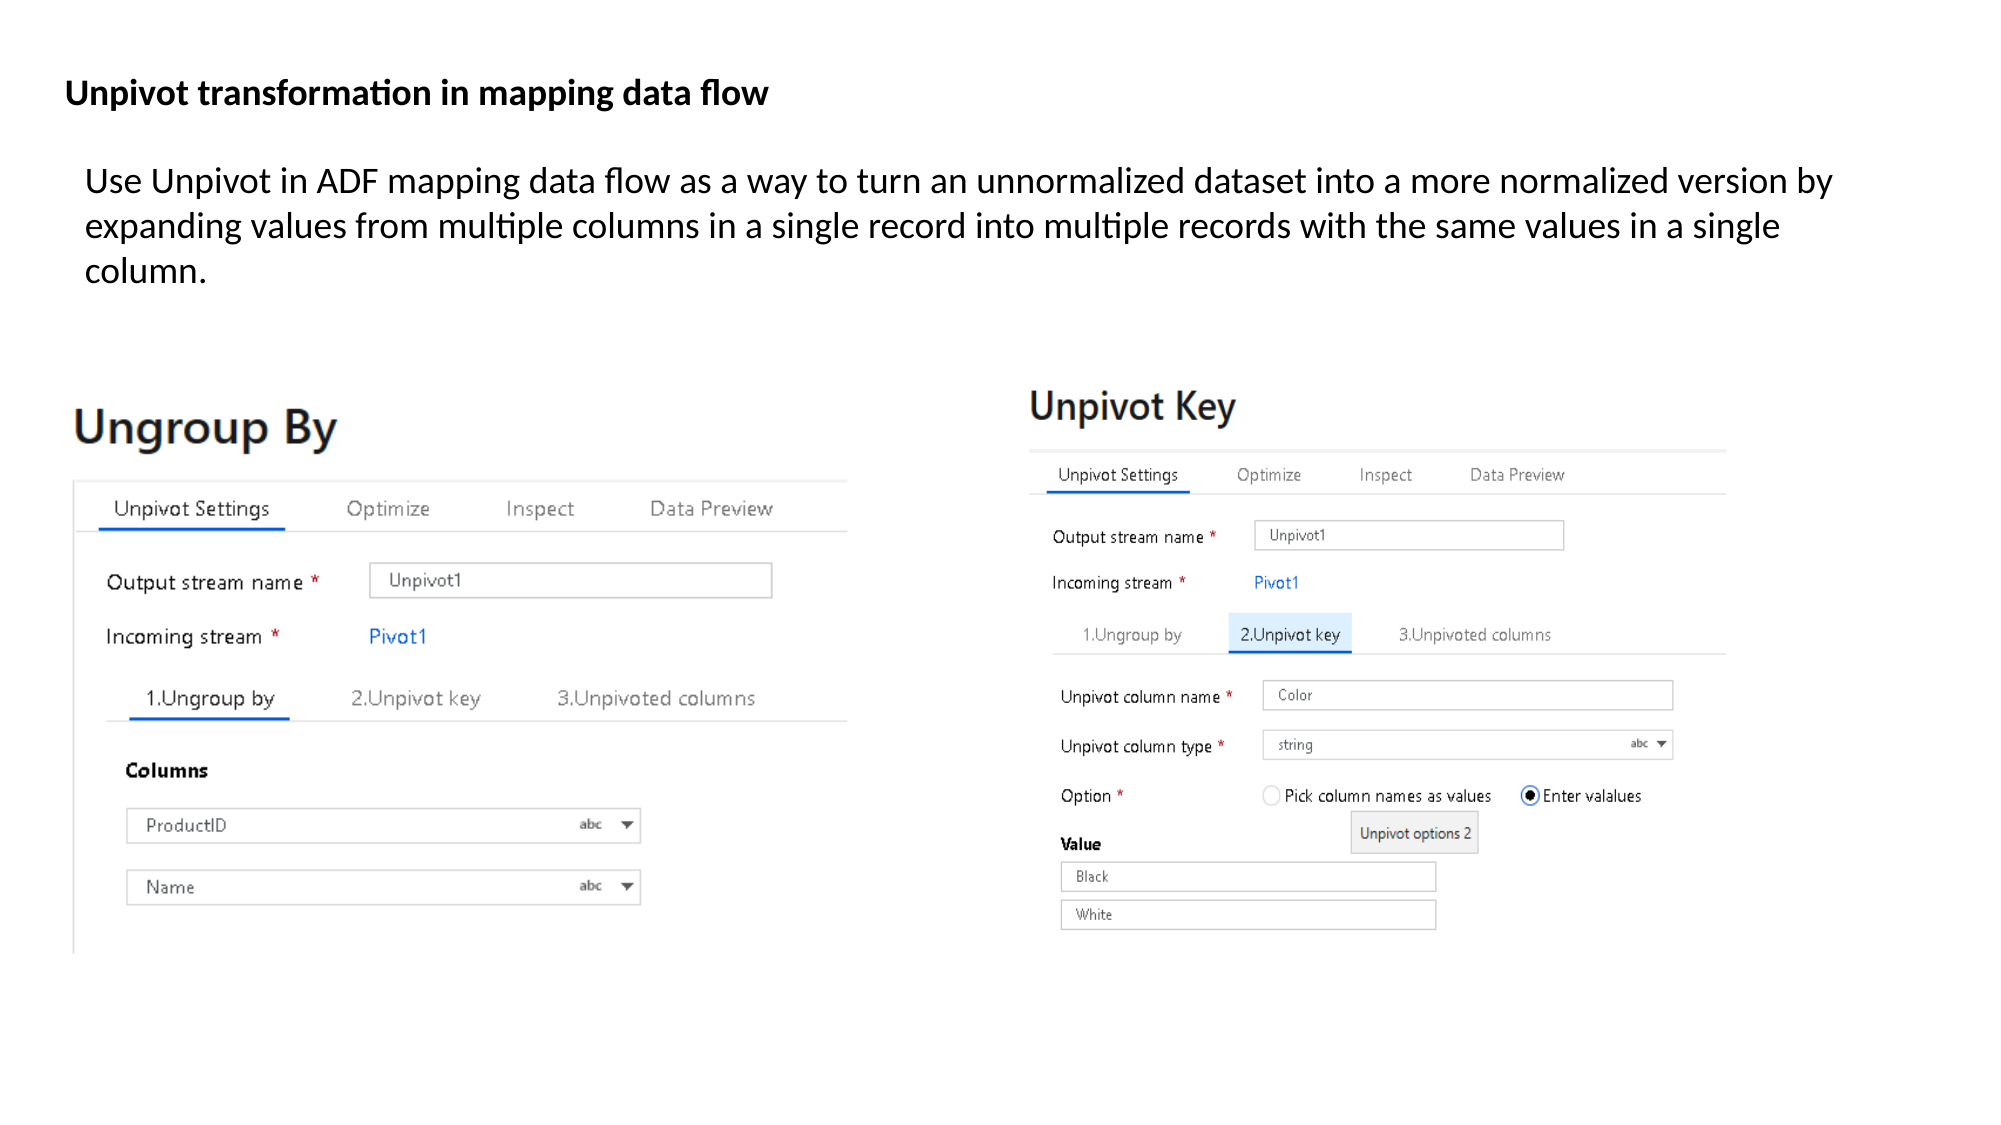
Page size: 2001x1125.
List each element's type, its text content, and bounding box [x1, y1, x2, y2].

picture [1021, 373, 1805, 953]
text_box Unpivot transformation in mapping data flow [50, 60, 1859, 121]
picture [70, 373, 921, 975]
text_box Use Unpivot in ADF mapping data flow as a way to turn an unnormalized dataset into a more normalized version by expanding values from multiple columns in a single record into multiple records with the same values in a single column. [70, 148, 1868, 299]
